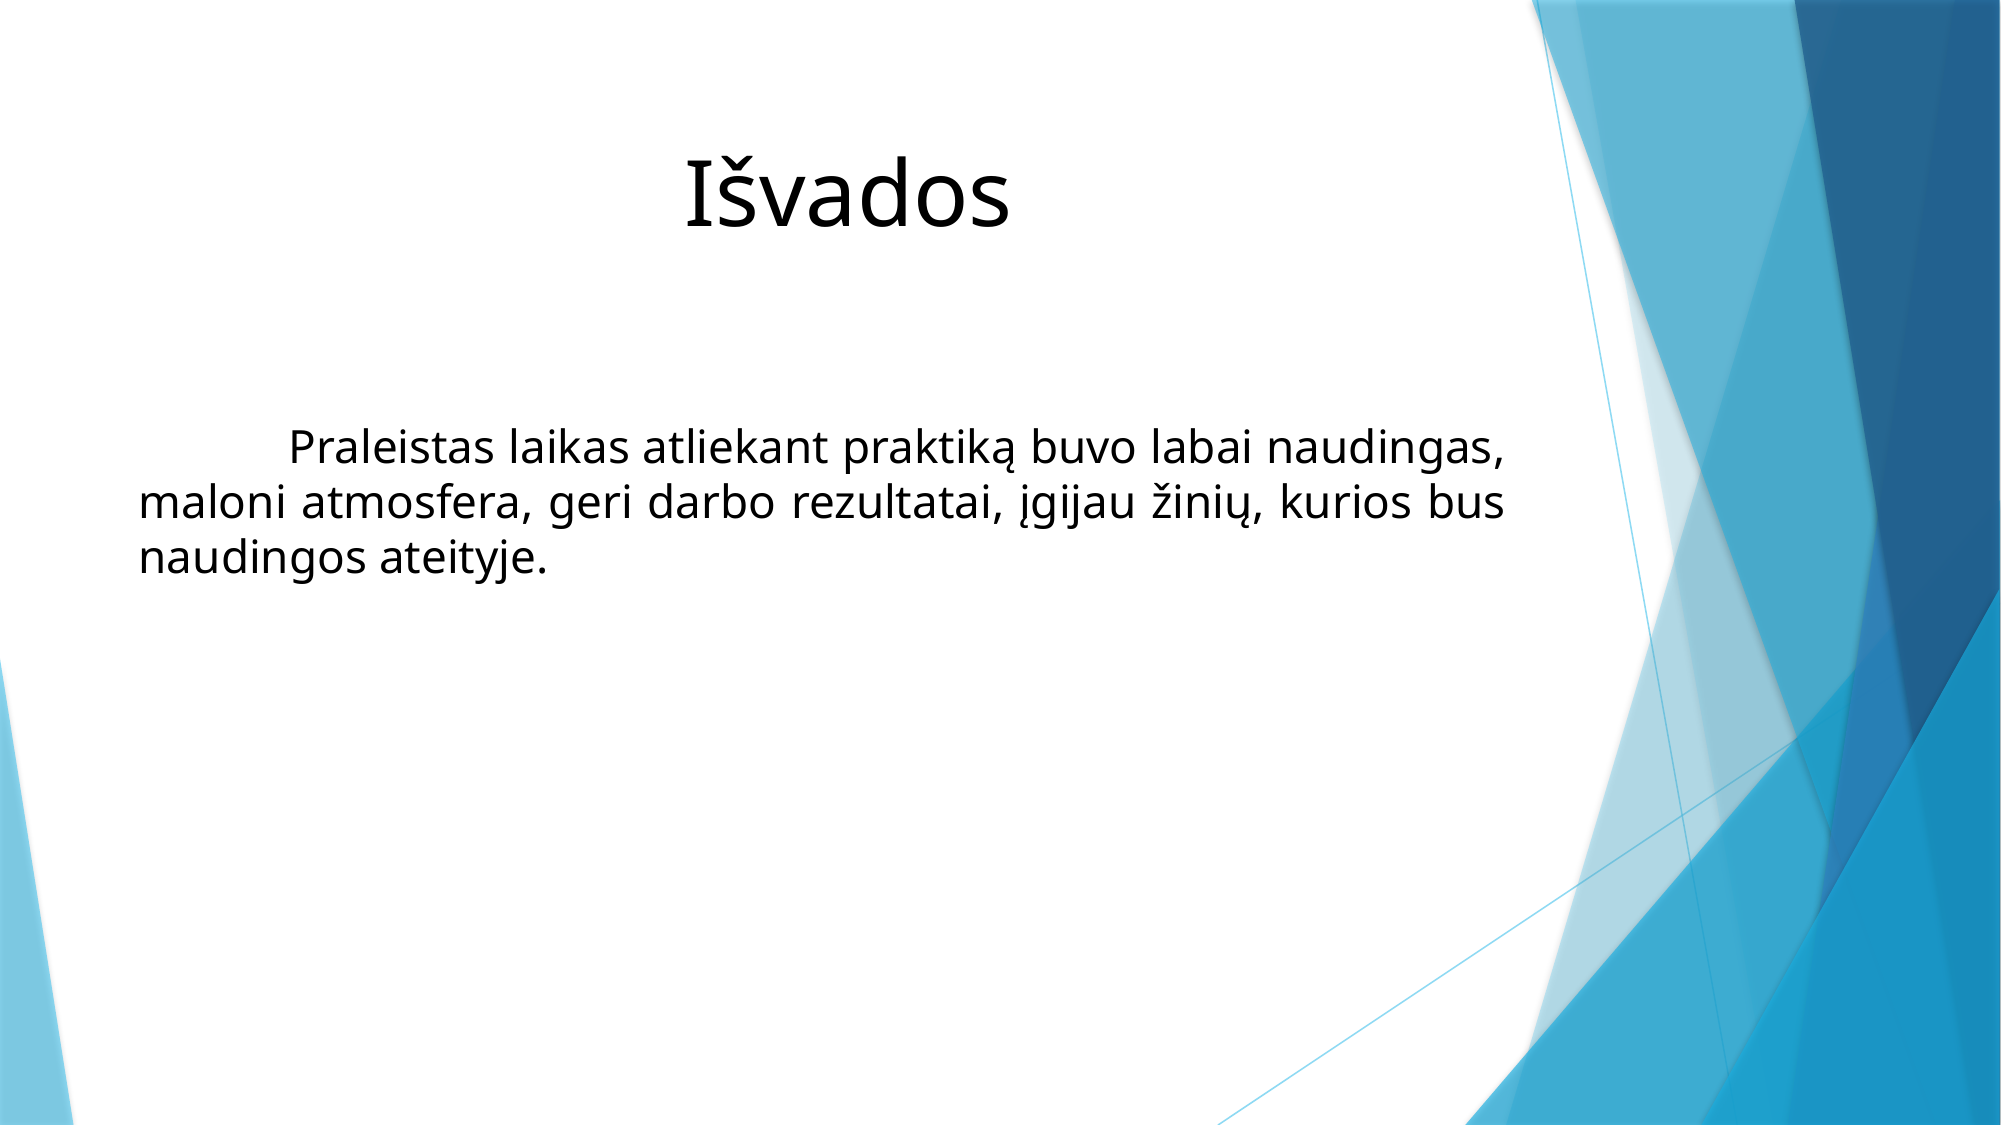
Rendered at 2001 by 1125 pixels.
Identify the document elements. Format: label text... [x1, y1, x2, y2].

list [111, 354, 1522, 992]
title Išvados [143, 127, 1554, 344]
text_box Praleistas laikas atliekant praktiką buvo labai naudingas, maloni atmosfera, geri darbo rezultatai, įgijau žinių, kurios bus naudingos ateityje. [124, 410, 1522, 591]
